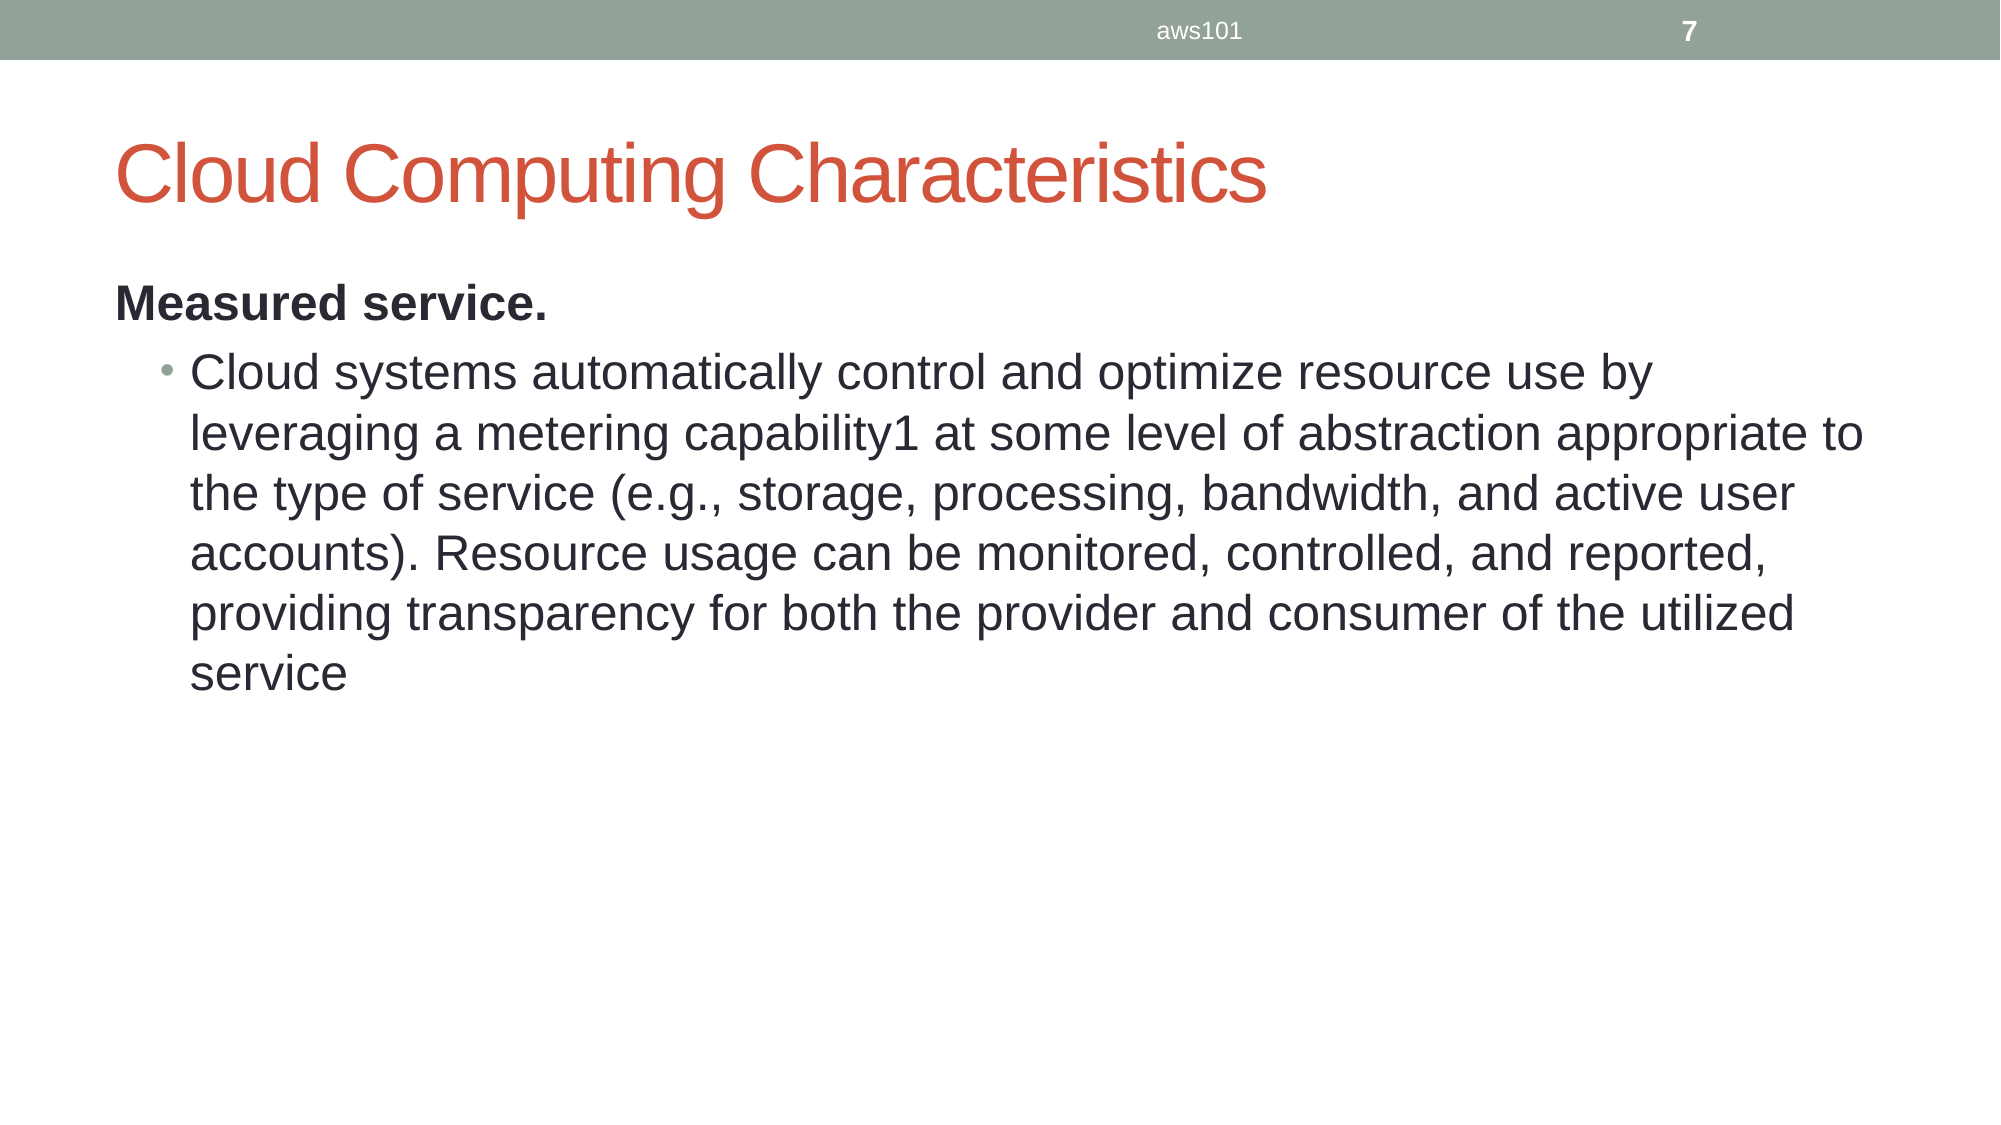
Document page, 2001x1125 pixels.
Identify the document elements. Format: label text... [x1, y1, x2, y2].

list Measured service. Cloud systems automatically control and optimize resource use by leveraging a metering capability1 at some level of abstraction appropriate to the type of service (e.g., storage, processing, bandwidth, and active user accounts). Resource usage can be monitored, controlled, and reported, providing transparency for both the provider and consumer of the utilized service [99, 262, 1900, 1063]
title Cloud Computing Characteristics [99, 87, 1900, 250]
slide_number 7 [1666, 3, 1900, 57]
footer aws101 [750, 3, 1650, 57]
